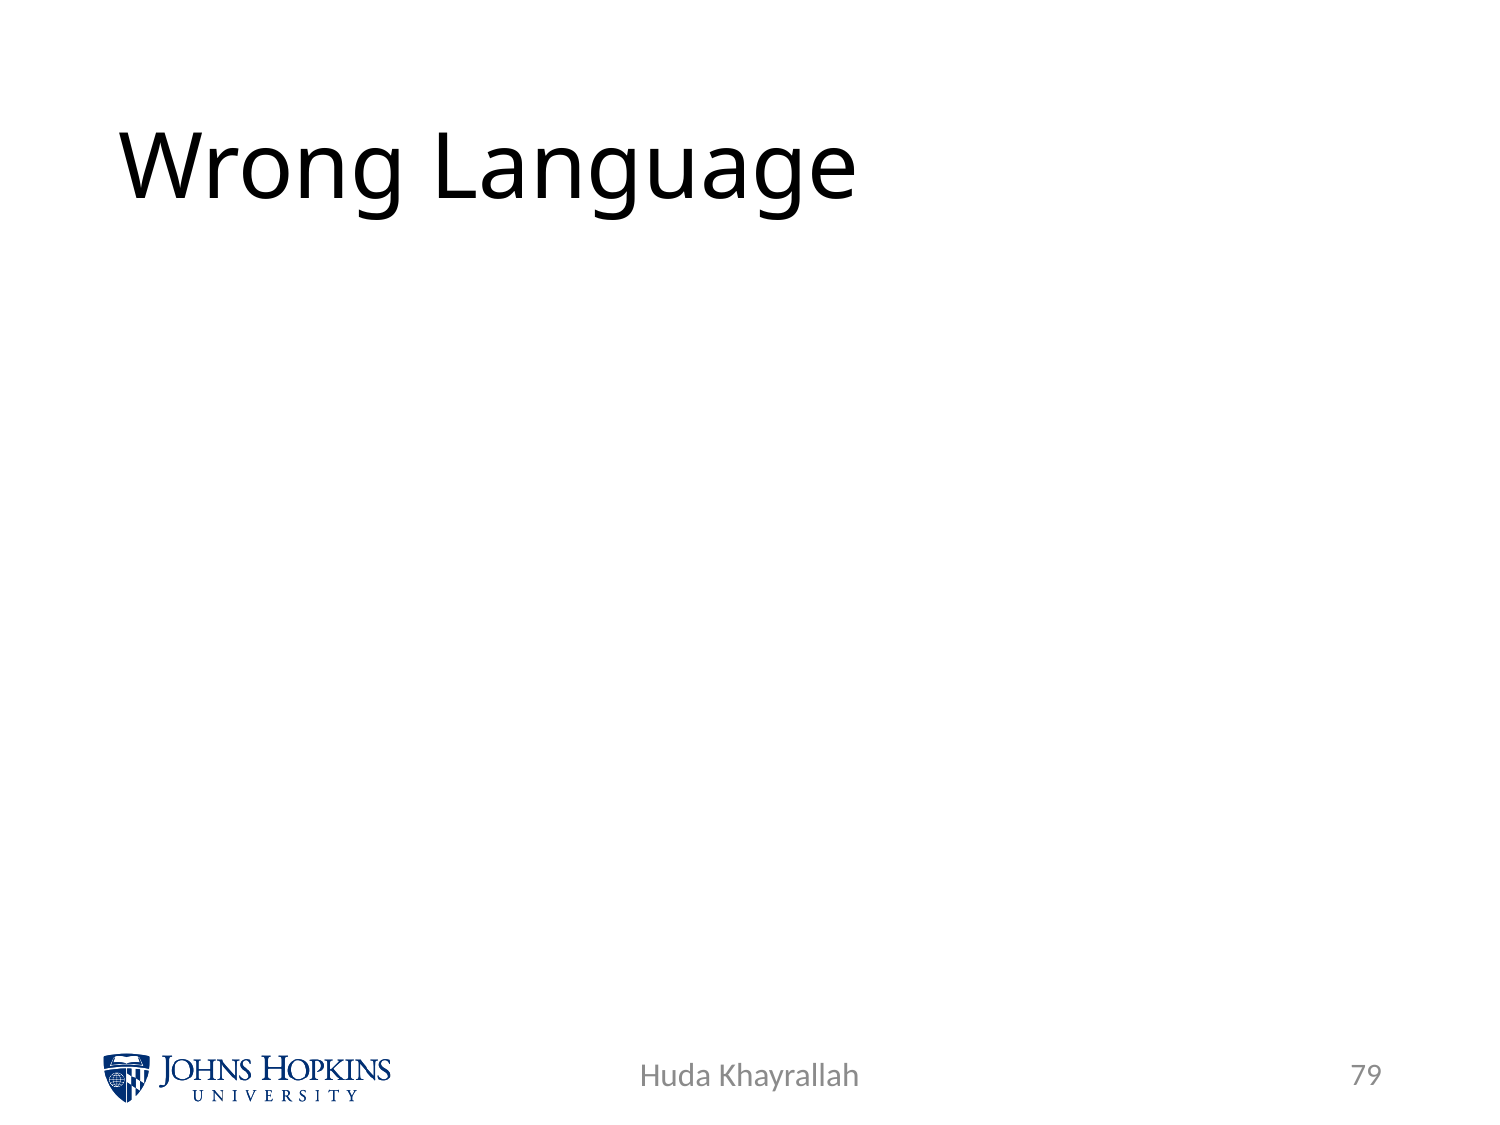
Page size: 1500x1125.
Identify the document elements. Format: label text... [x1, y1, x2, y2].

footer Huda Khayrallah [496, 1042, 1004, 1103]
slide_number 78 [1059, 1042, 1397, 1103]
title Wrong Language [103, 59, 1397, 278]
